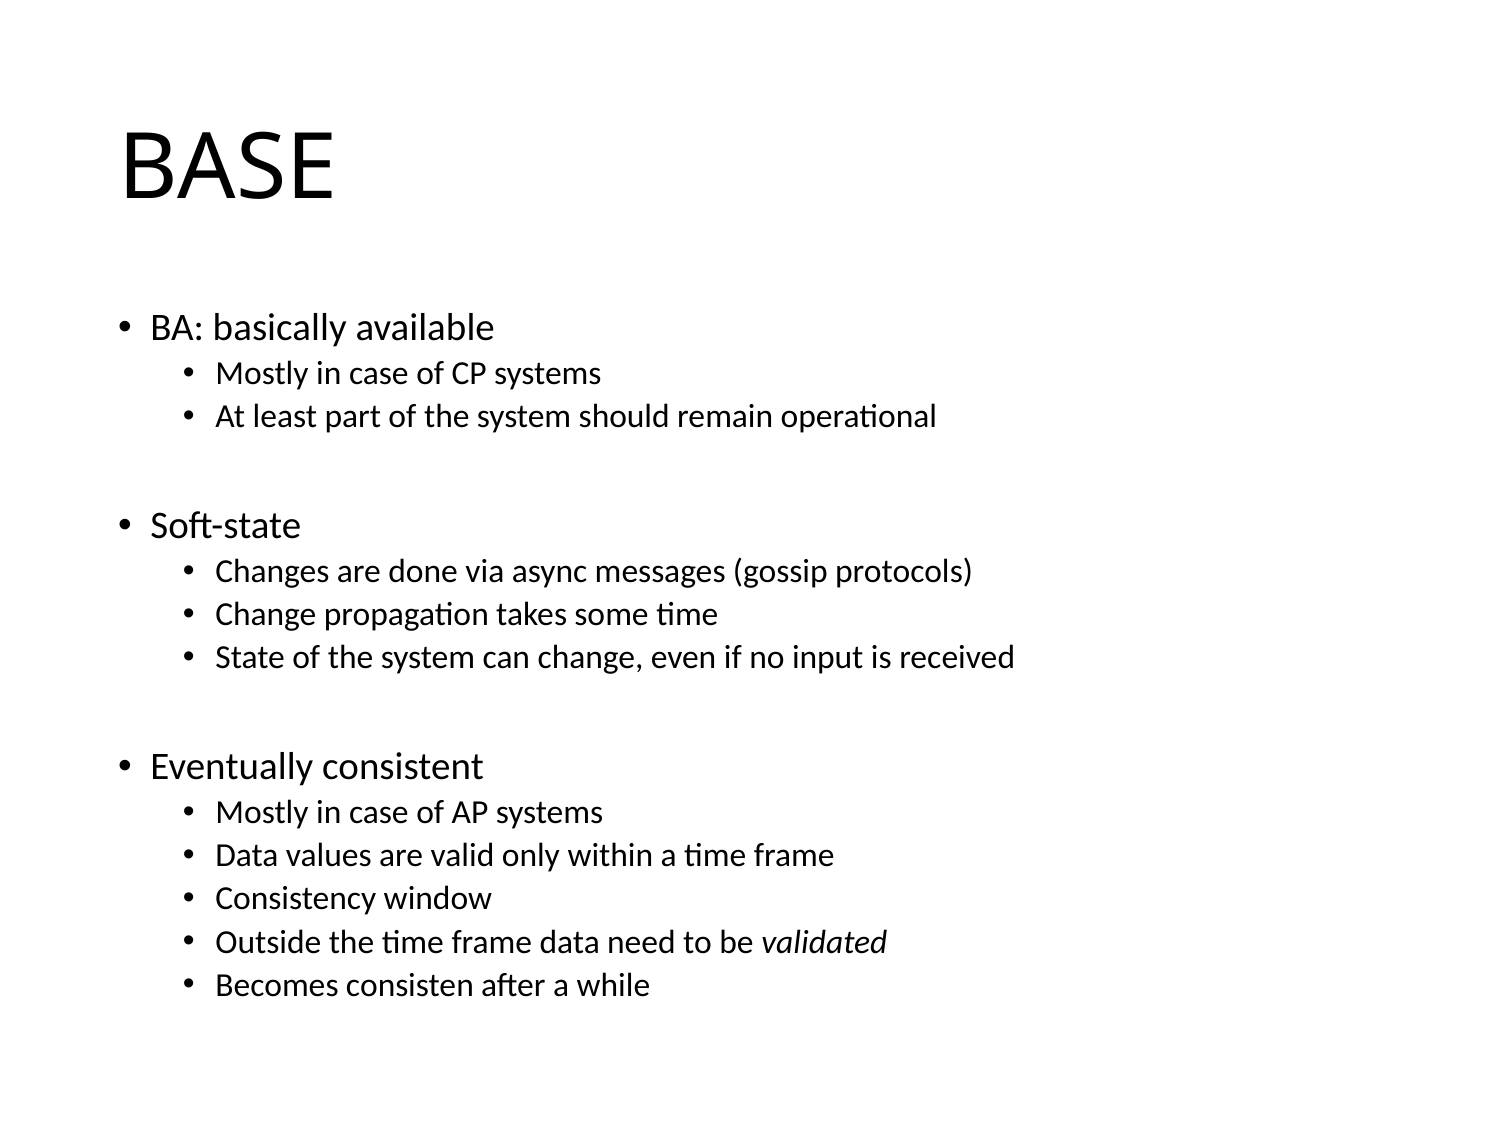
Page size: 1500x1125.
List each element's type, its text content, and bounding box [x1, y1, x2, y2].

list BA: basically available Mostly in case of CP systems At least part of the system should remain operational Soft-state Changes are done via async messages (gossip protocols) Change propagation takes some time State of the system can change, even if no input is received Eventually consistent Mostly in case of AP systems Data values are valid only within a time frame Consistency window Outside the time frame data need to be validated Becomes consisten after a while [103, 299, 1397, 1014]
title BASE [103, 59, 1397, 278]
